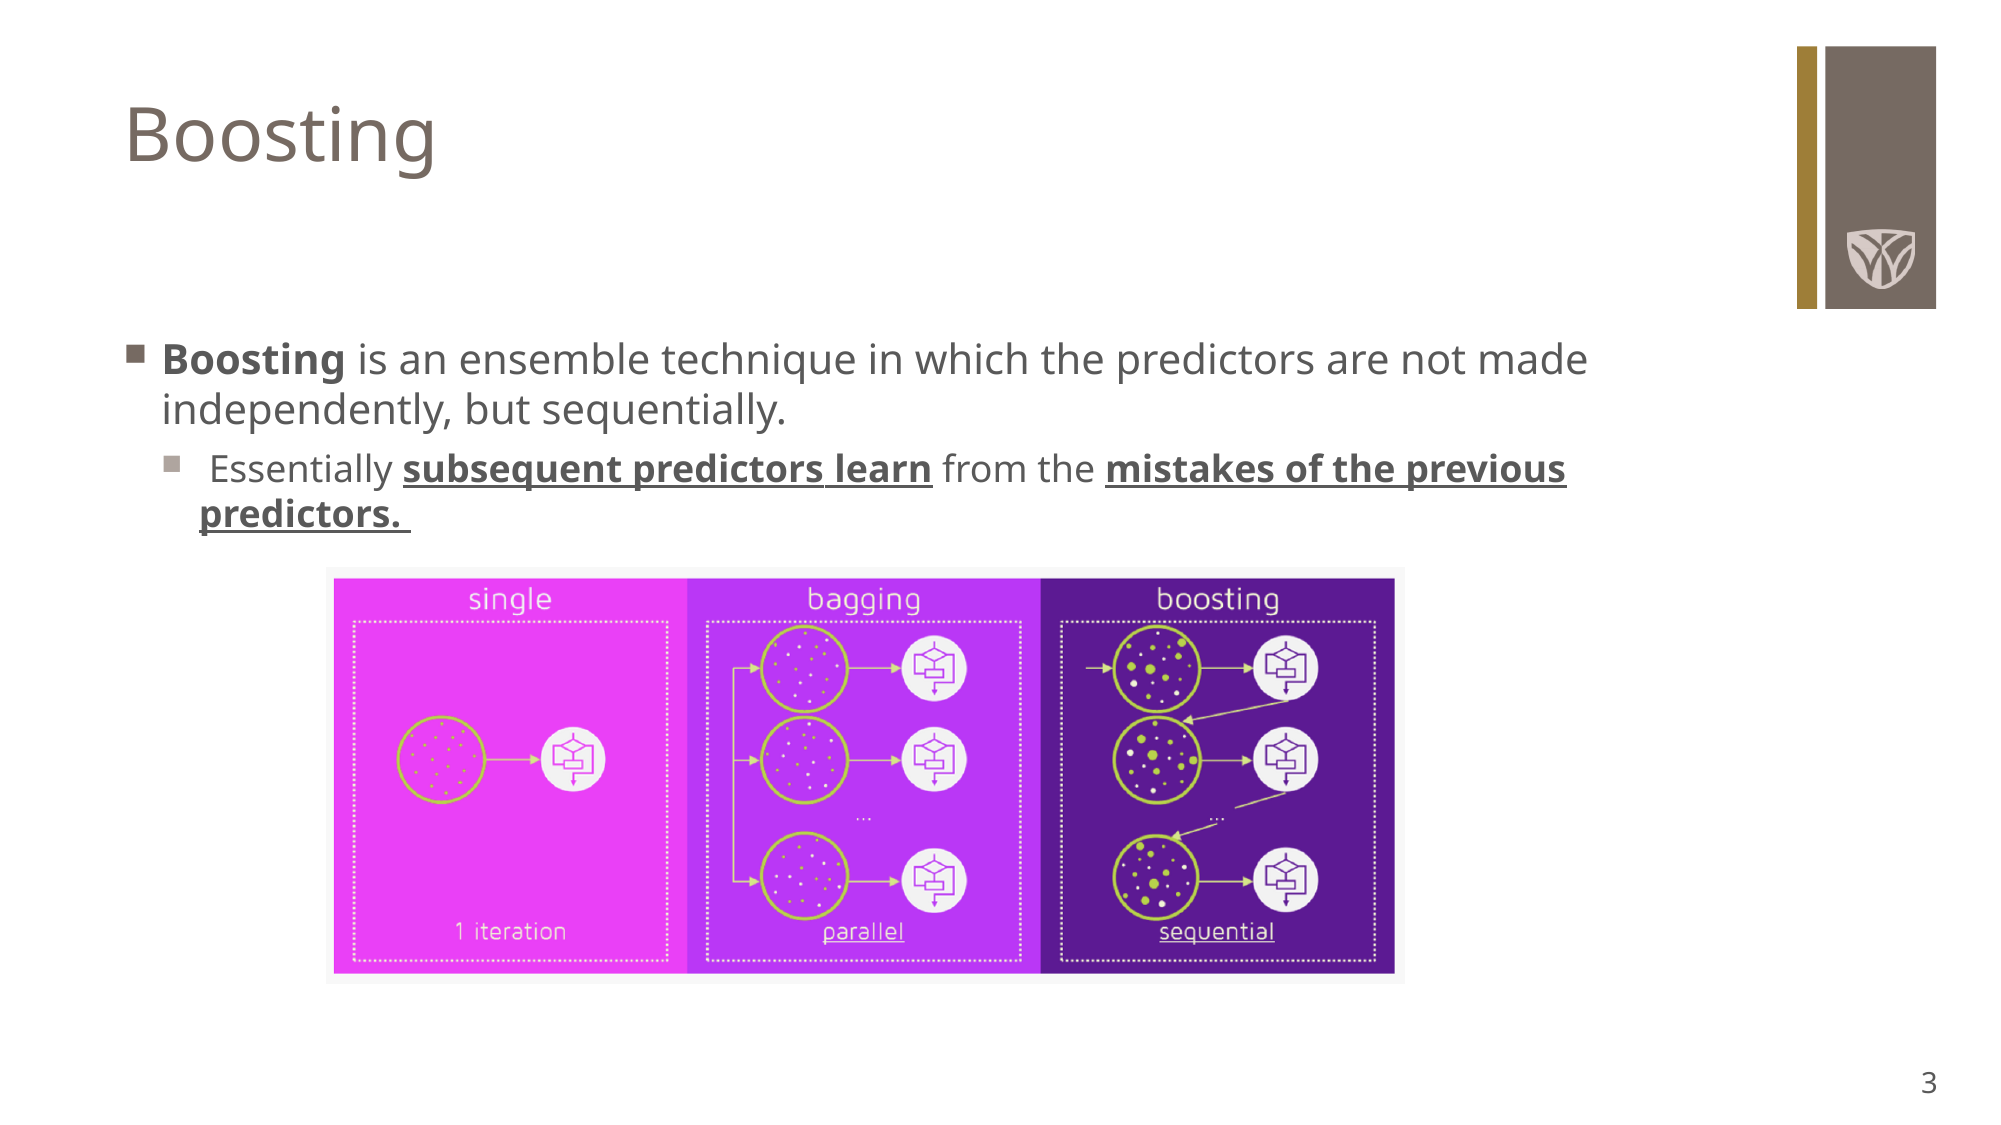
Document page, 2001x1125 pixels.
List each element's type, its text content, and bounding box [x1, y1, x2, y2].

picture [325, 567, 1405, 985]
slide_number 3 [1831, 1054, 1953, 1115]
title Boosting [109, 79, 1762, 263]
list Boosting is an ensemble technique in which the predictors are not made independently, but sequentially. Essentially subsequent predictors learn from the mistakes of the previous predictors. [109, 324, 1762, 1005]
